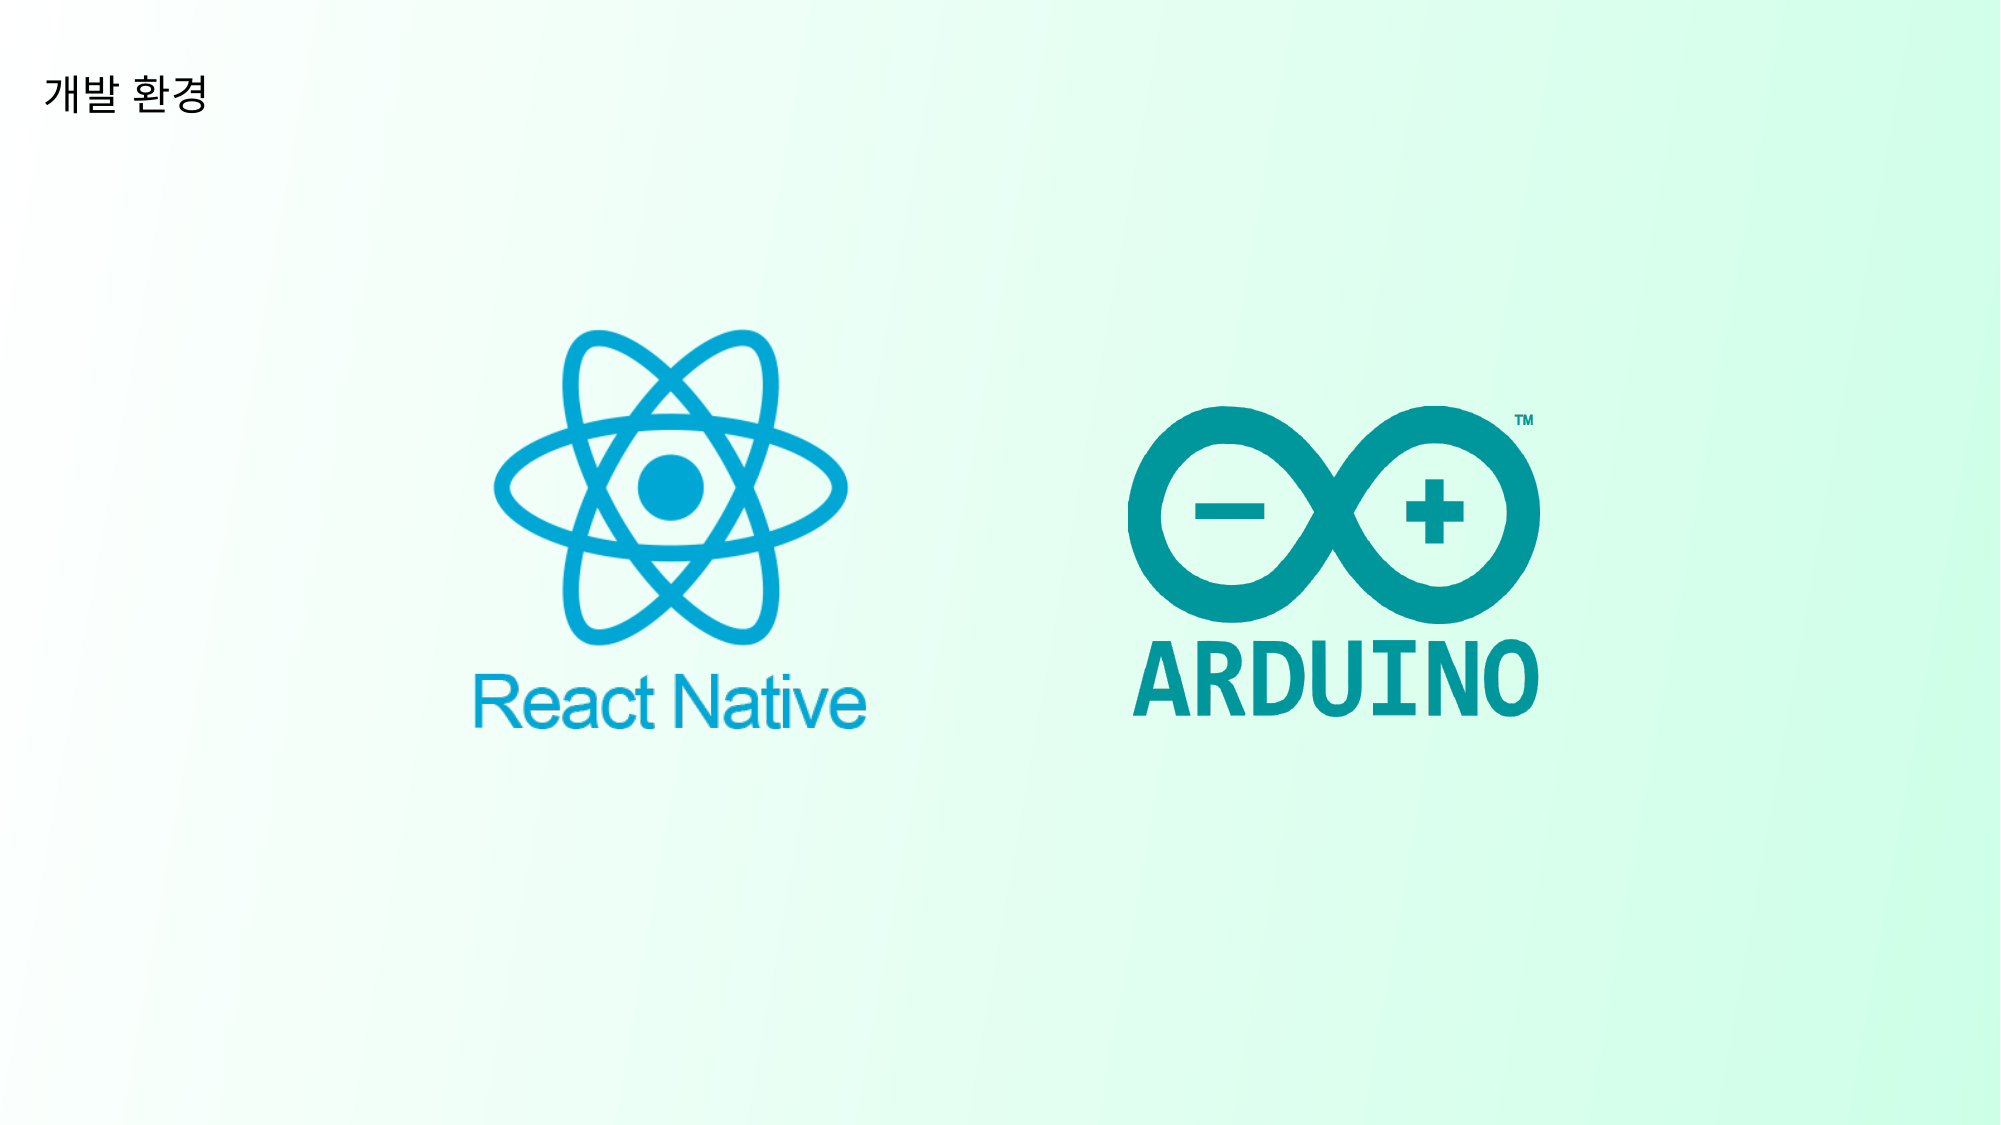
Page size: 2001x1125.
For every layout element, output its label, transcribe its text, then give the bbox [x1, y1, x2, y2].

picture [1128, 406, 1540, 718]
picture [342, 319, 1000, 752]
text_box 개발 환경 [0, 61, 634, 126]
